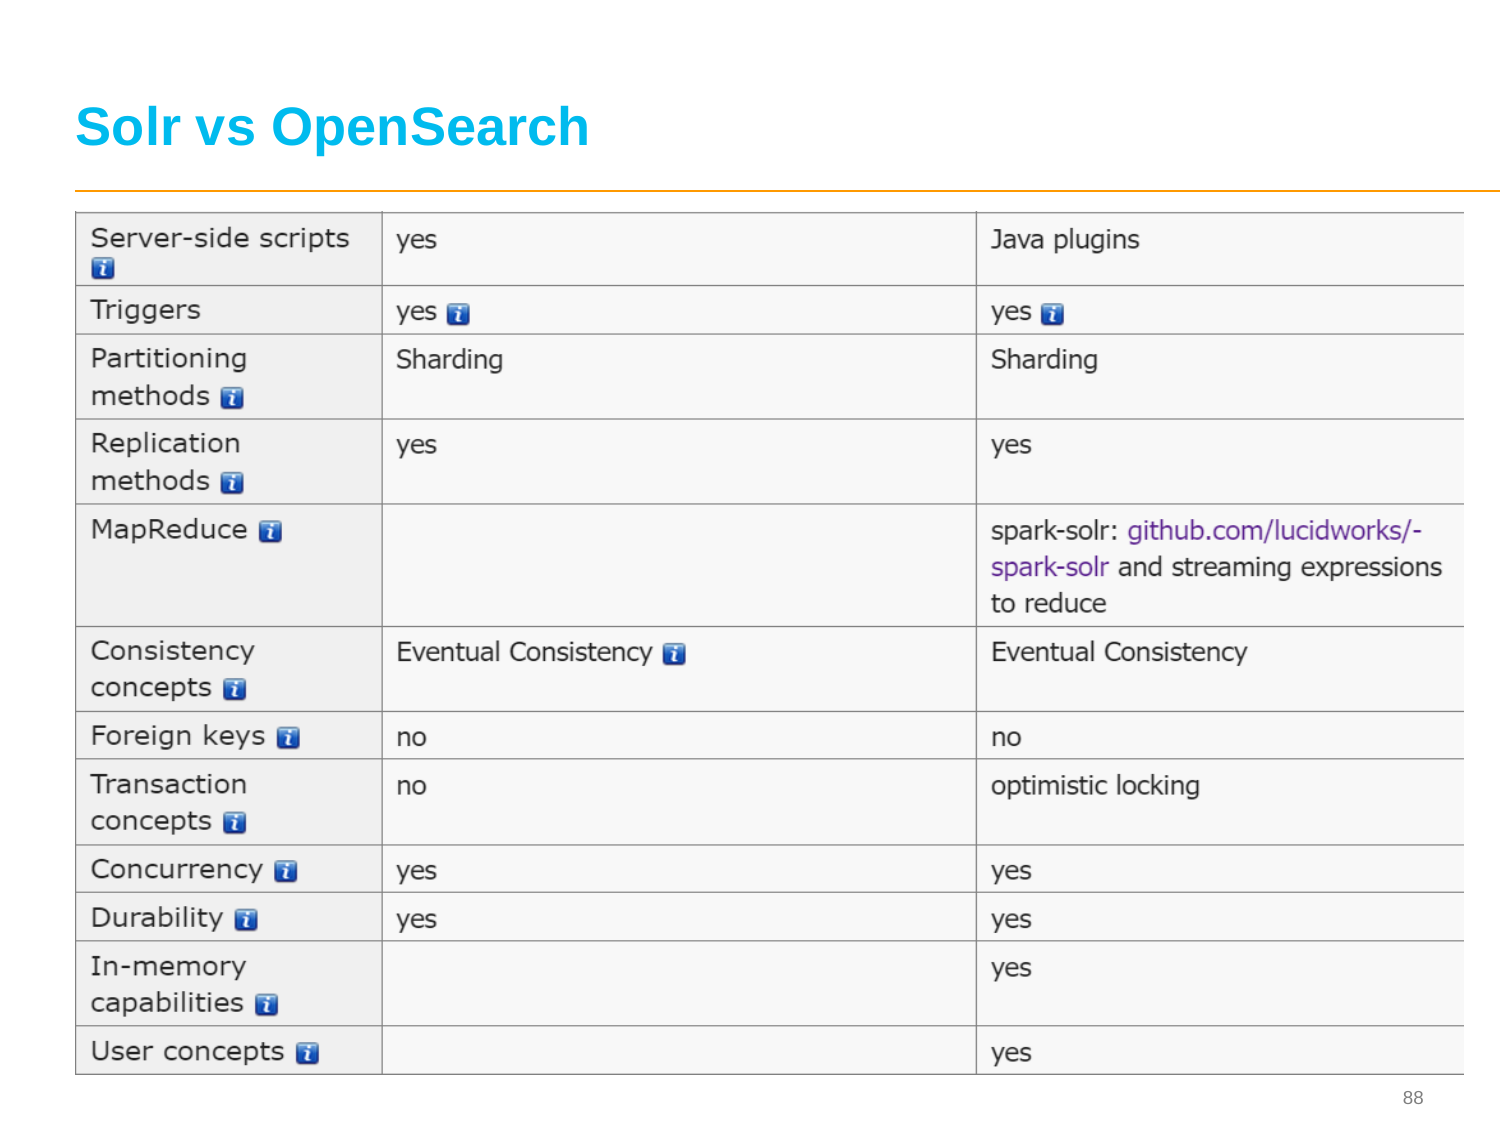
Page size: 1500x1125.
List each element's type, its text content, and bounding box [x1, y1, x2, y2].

title Solr vs OpenSearch [75, 27, 1422, 157]
picture [75, 211, 1464, 1076]
